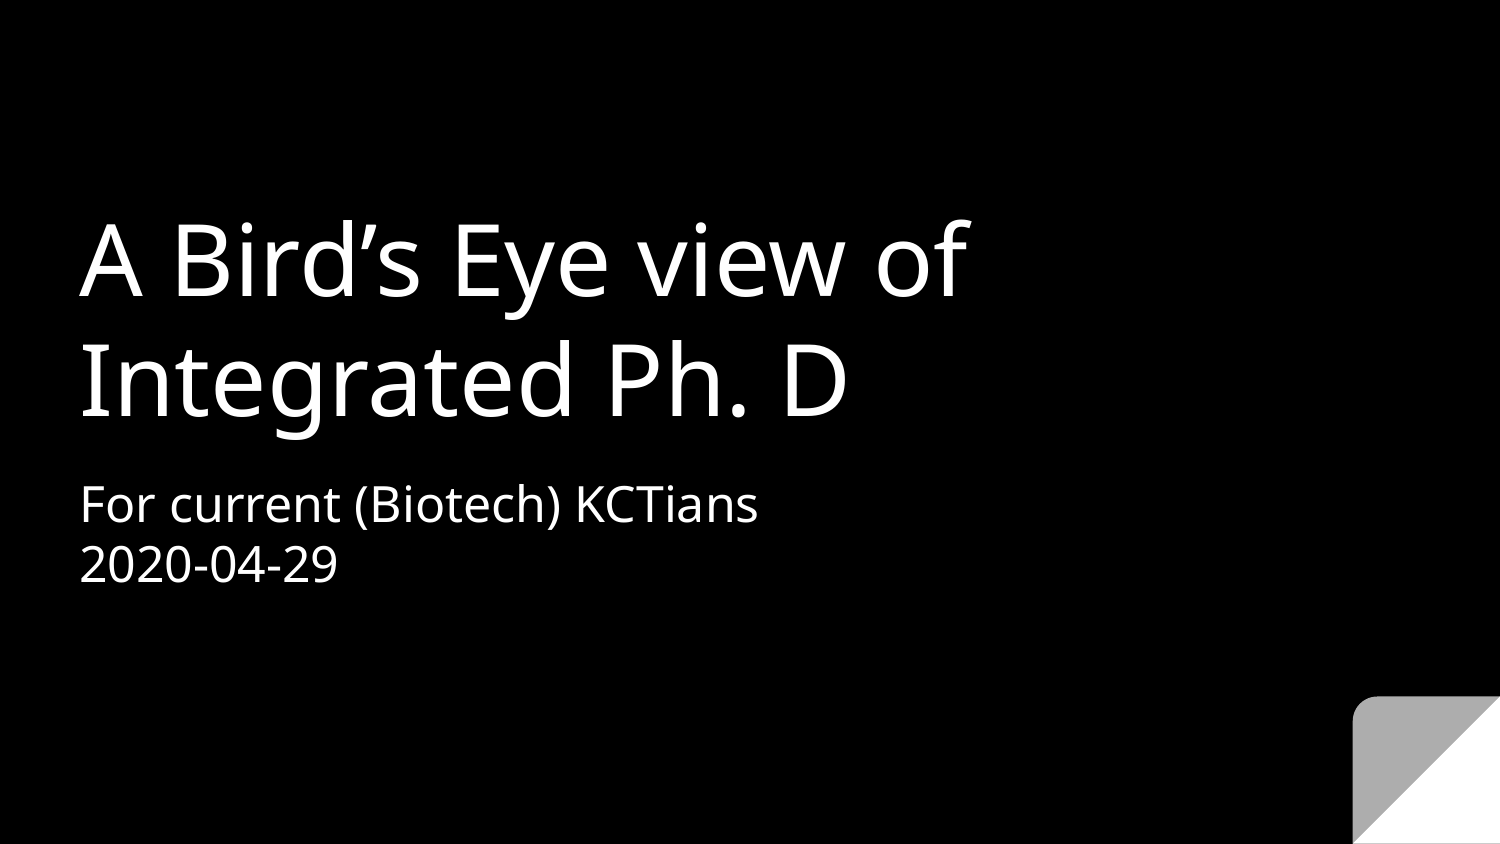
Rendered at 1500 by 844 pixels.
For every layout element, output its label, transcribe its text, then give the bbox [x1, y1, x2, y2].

subtitle For current (Biotech) KCTians 2020-04-29 [64, 457, 1413, 529]
title A Bird’s Eye view of Integrated Ph. D [64, 298, 1413, 452]
